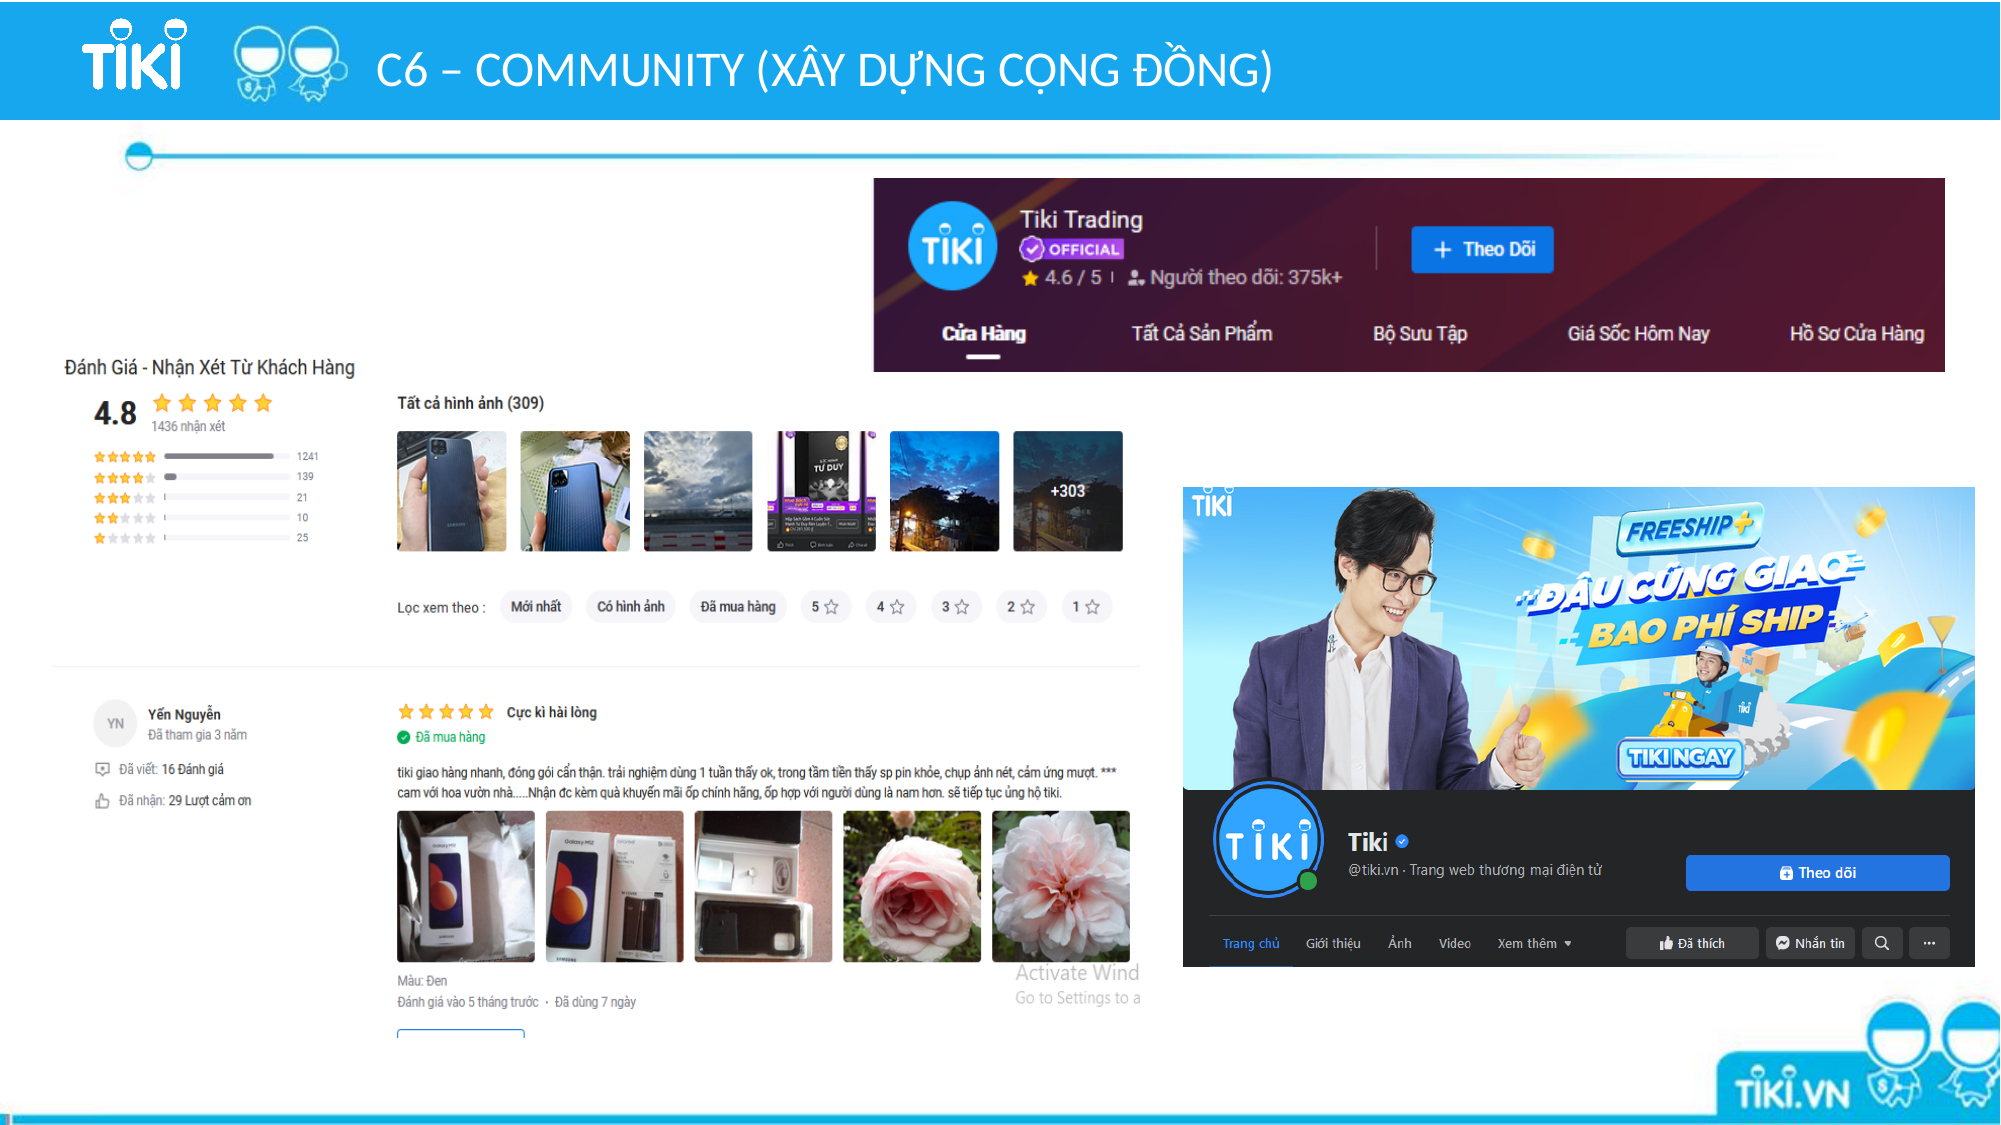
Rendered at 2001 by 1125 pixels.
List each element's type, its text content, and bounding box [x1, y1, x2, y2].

title C6 – COMMUNITY (XÂY DỰNG CỘNG ĐỒNG) [374, 120, 1465, 161]
picture [1183, 487, 1975, 967]
picture [52, 178, 1945, 1038]
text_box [0, 0, 2000, 120]
text_box [0, 120, 2000, 1125]
